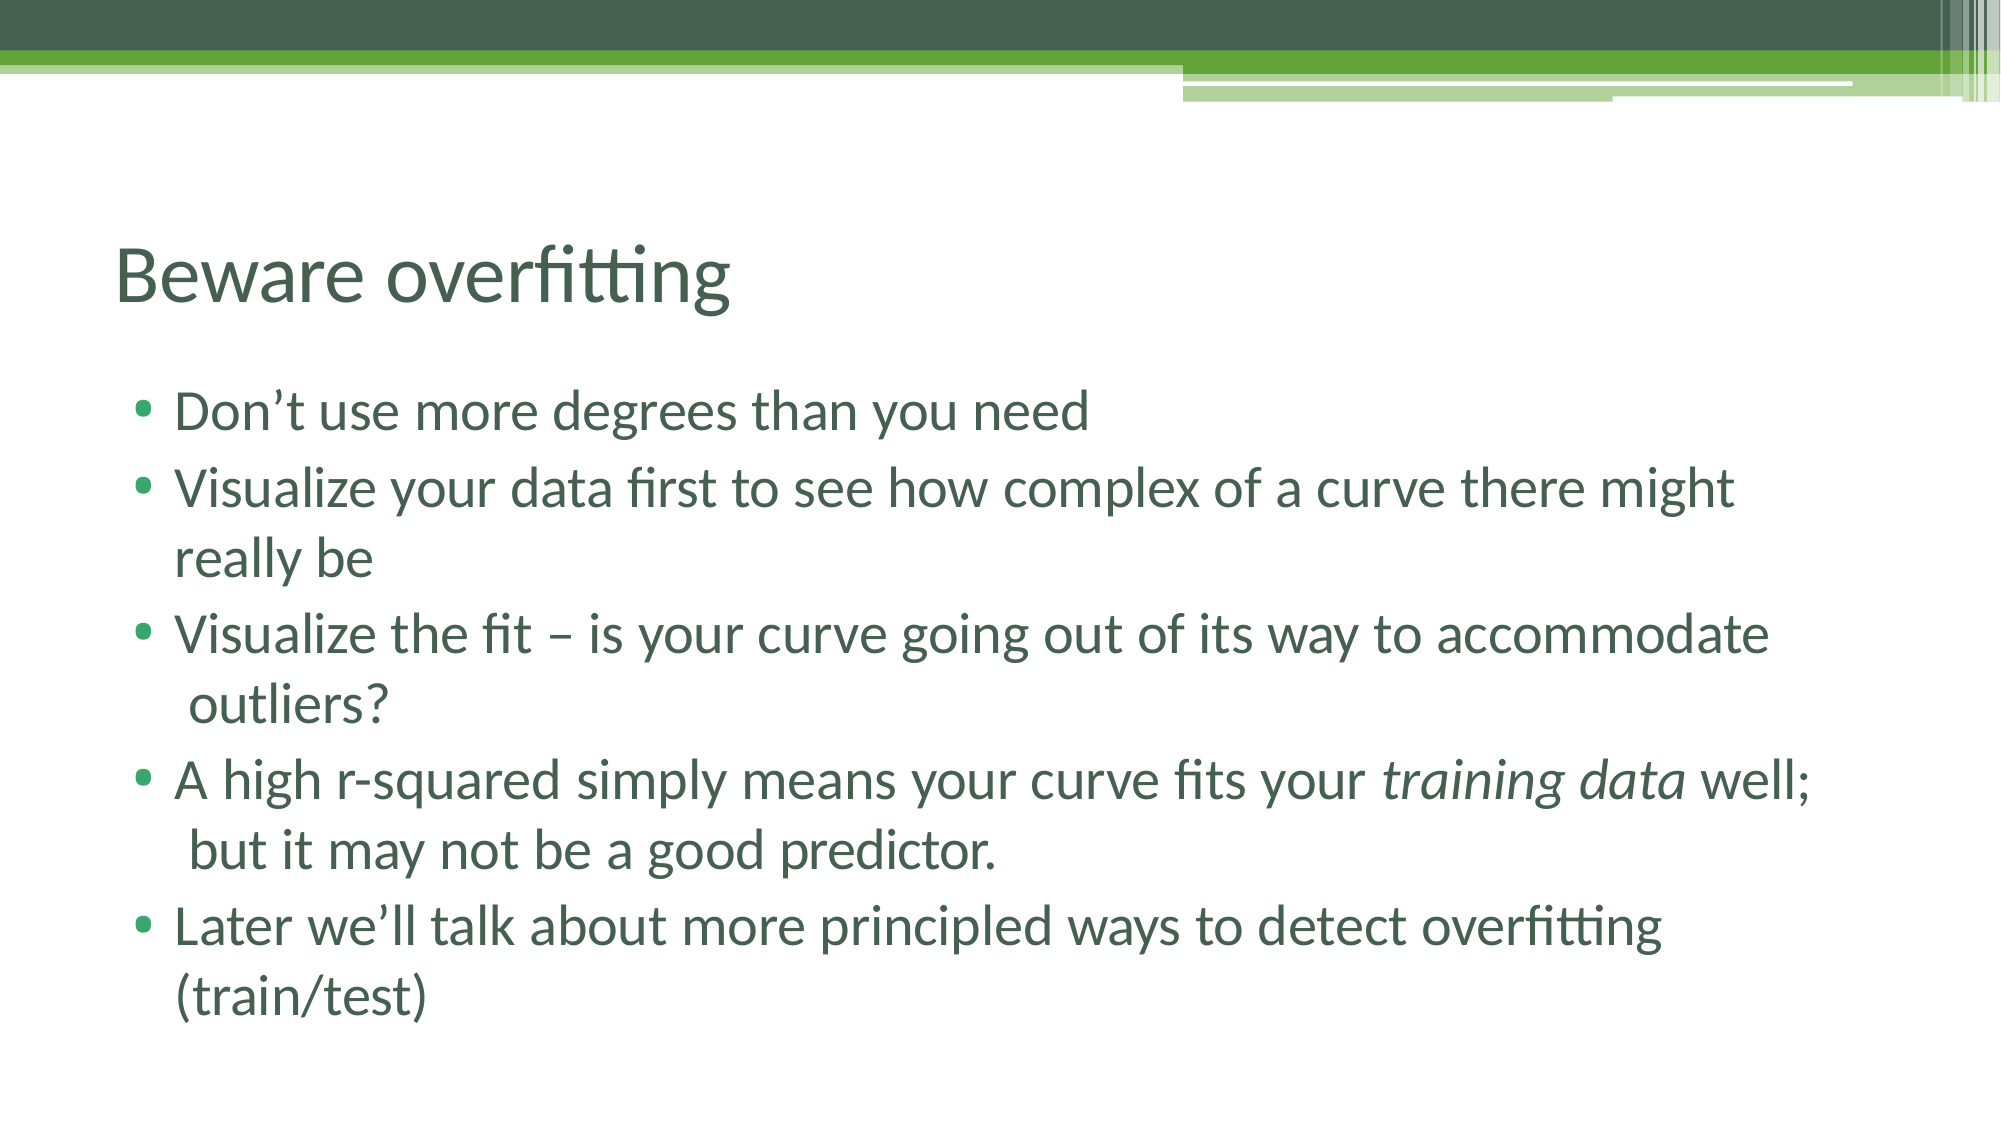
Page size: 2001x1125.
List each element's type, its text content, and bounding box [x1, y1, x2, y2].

title Beware overfitting [112, 217, 743, 408]
text_box Don’t use more degrees than you need Visualize your data first to see how complex of a curve there might really be Visualize the fit – is your curve going out of its way to accommodate outliers? A high r-squared simply means your curve fits your training data well; but it may not be a good predictor. Later we’ll talk about more principled ways to detect overfitting (train/test) [130, 364, 1825, 1028]
